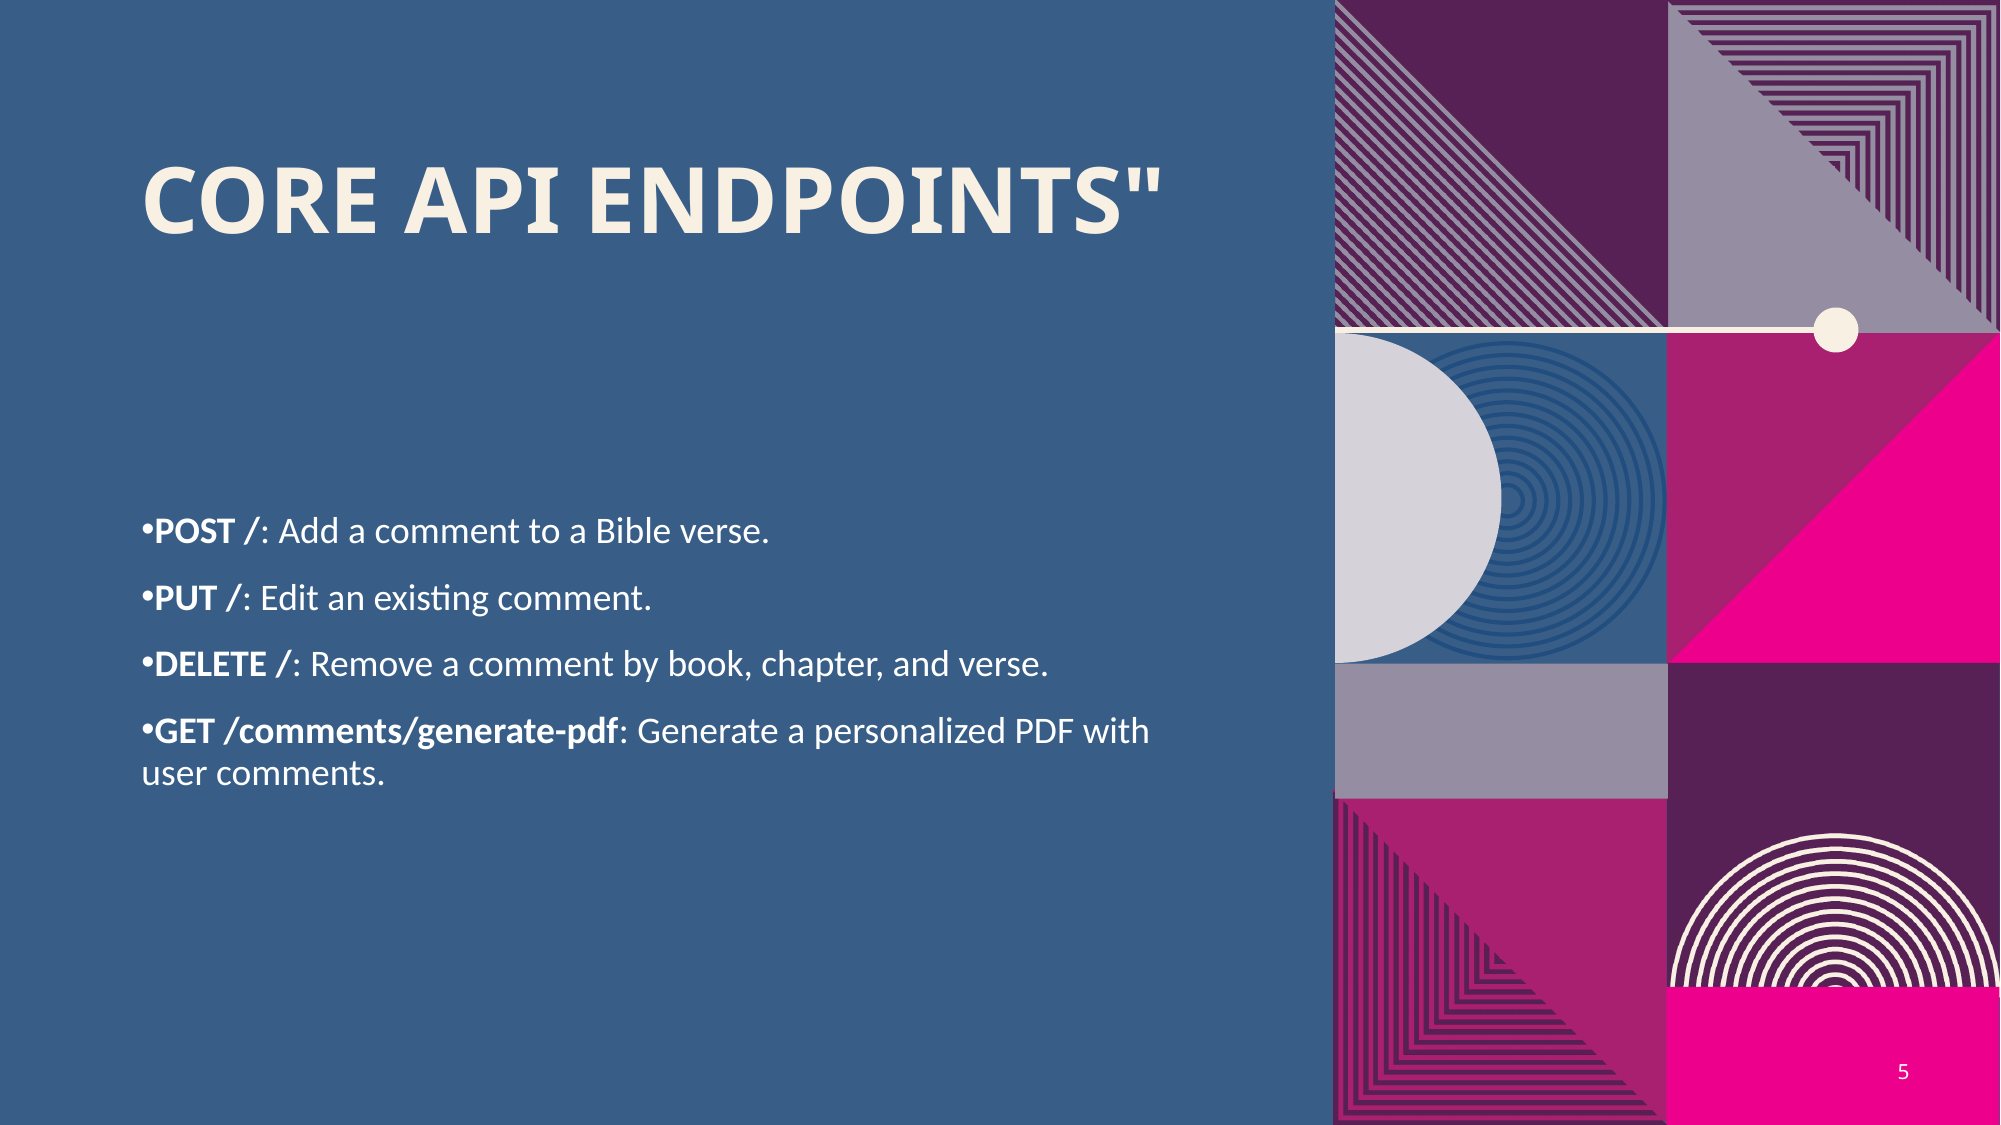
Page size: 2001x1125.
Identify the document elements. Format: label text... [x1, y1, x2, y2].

picture [1669, 833, 2001, 998]
list POST /: Add a comment to a Bible verse. PUT /: Edit an existing comment. DELETE /: Remove a comment by book, chapter, and verse. GET /comments/generate-pdf: Generate a personalized PDF with user comments. [126, 501, 1209, 1043]
title Core API Endpoints" [125, 146, 1206, 351]
slide_number 5 [1849, 1042, 1925, 1103]
picture [1335, 0, 2001, 333]
picture [1333, 791, 1667, 1125]
